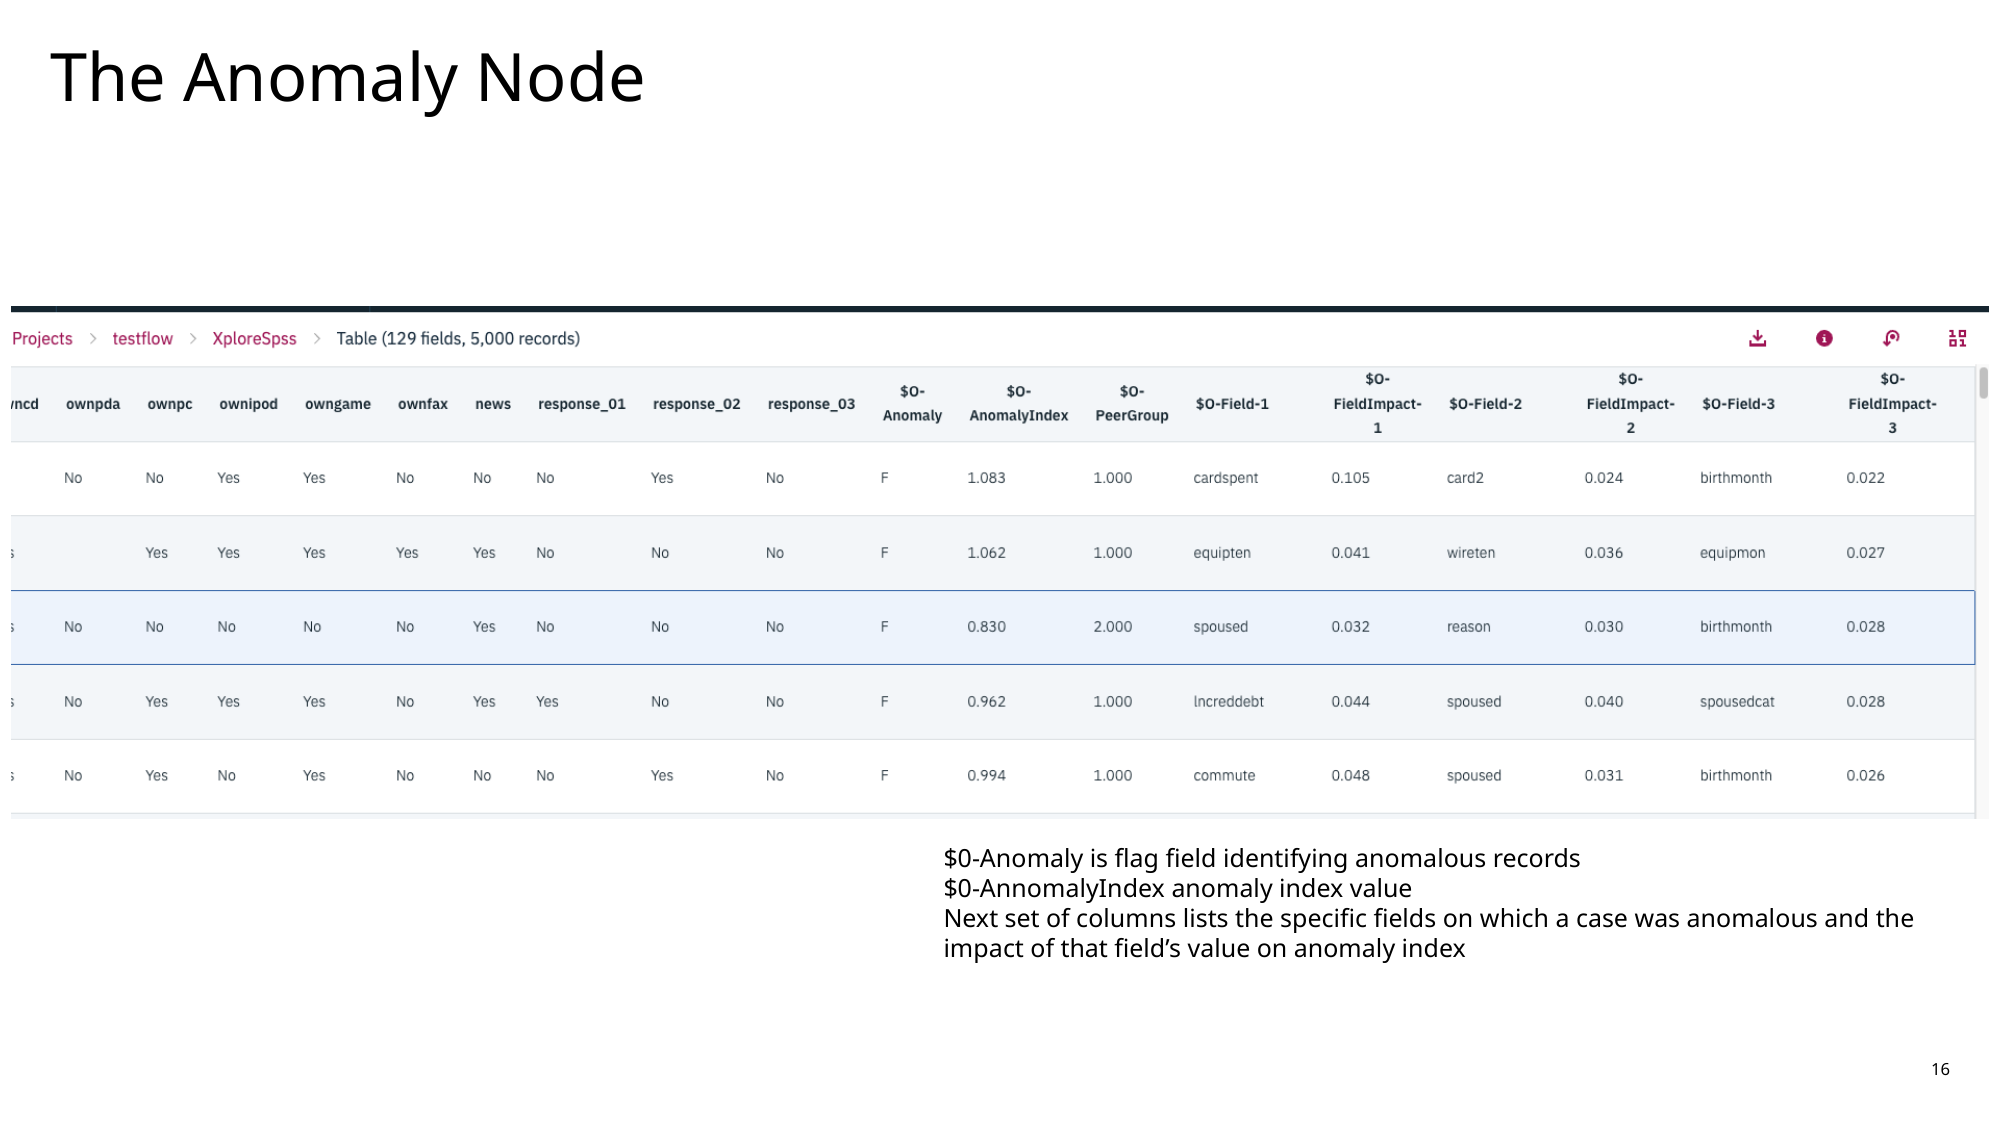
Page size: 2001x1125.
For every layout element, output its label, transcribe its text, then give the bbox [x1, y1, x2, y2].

slide_number 16 [1500, 1055, 1950, 1086]
text_box $0-Anomaly is flag field identifying anomalous records $0-AnnomalyIndex anomaly index value Next set of columns lists the specific fields on which a case was anomalous and the impact of that field’s value on anomaly index [928, 835, 2000, 970]
picture [11, 305, 1989, 819]
title The Anomaly Node [50, 43, 1950, 154]
